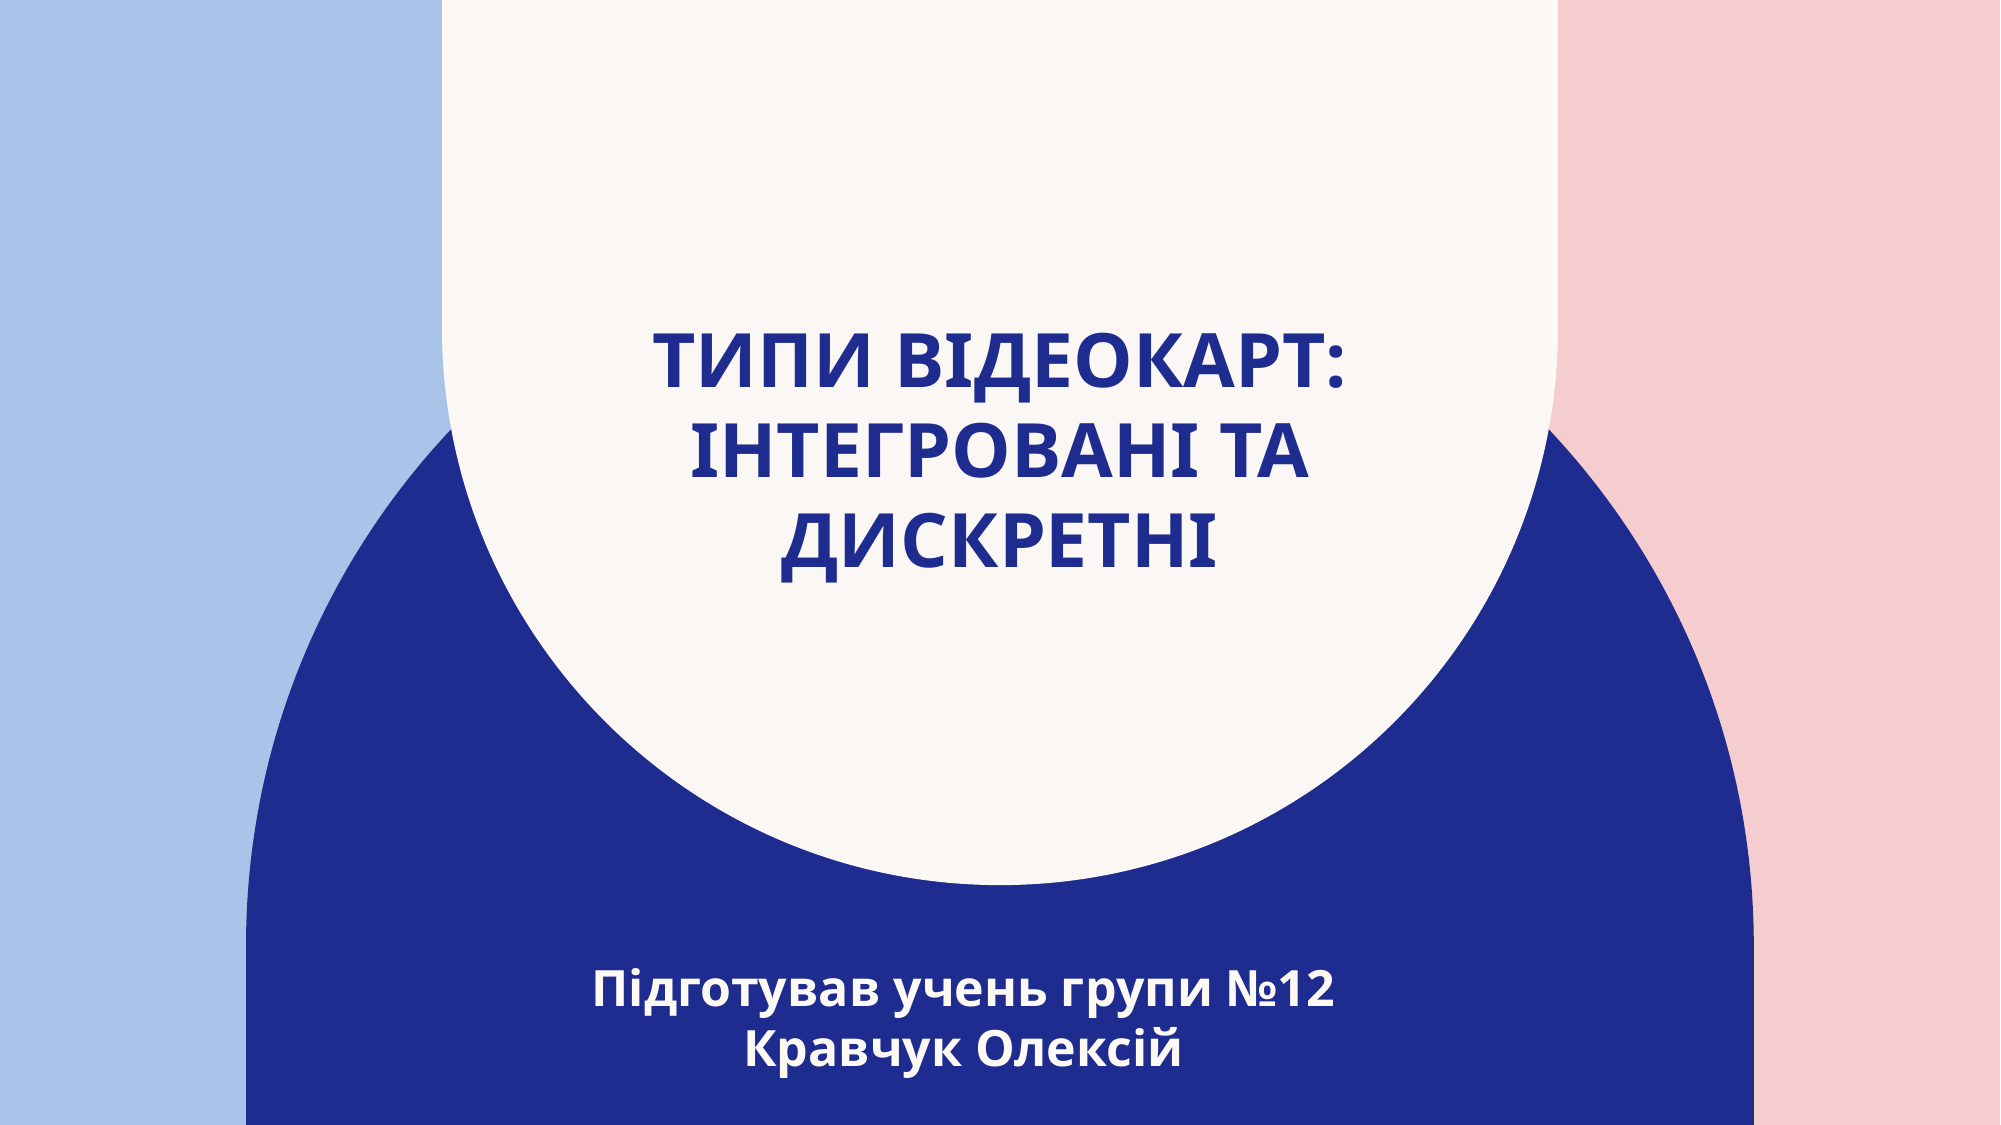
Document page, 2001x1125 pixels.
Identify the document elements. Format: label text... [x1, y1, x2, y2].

text_box Підготував учень групи №12 Кравчук Олексій [492, 701, 1435, 1125]
title Типи відеокарт: інтегровані та дискретні [528, 132, 1472, 762]
